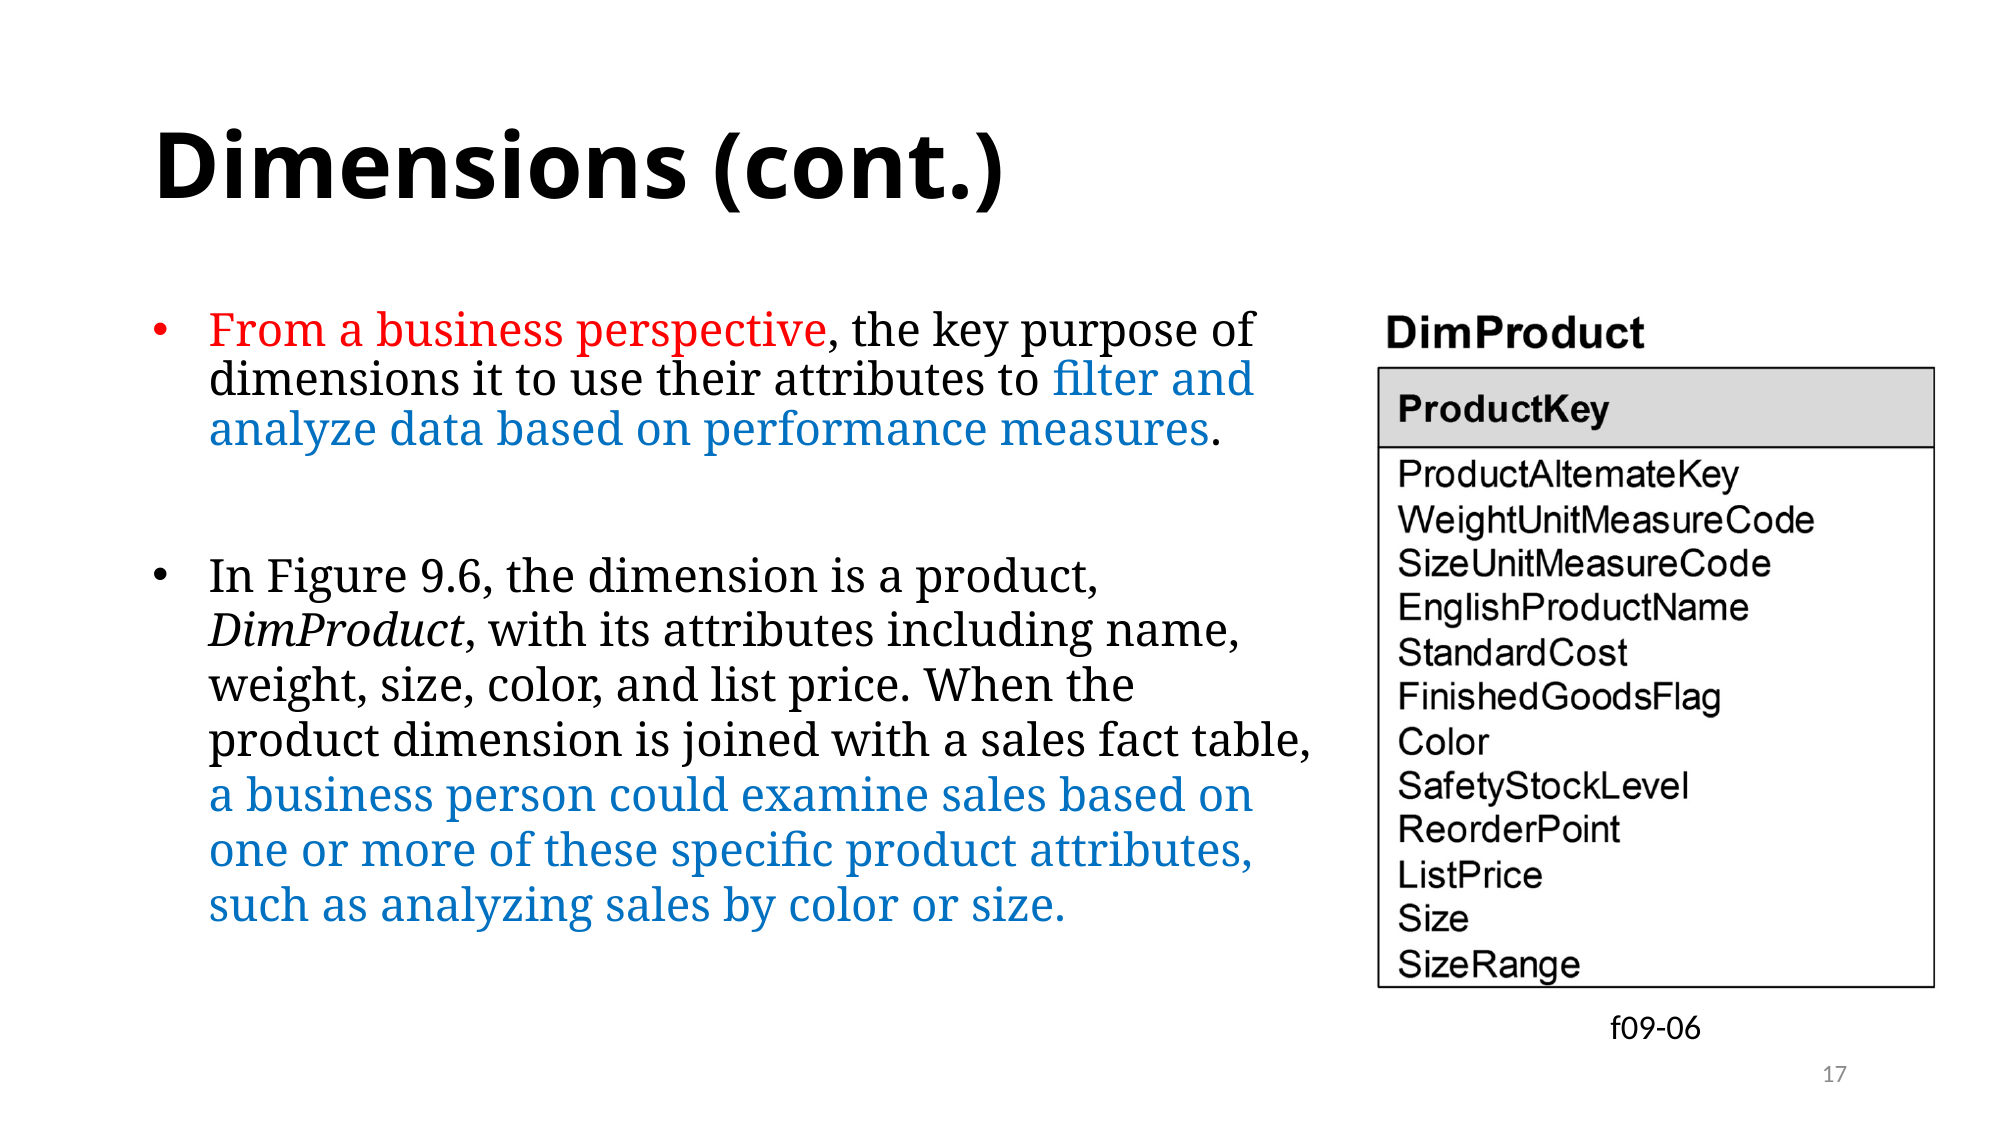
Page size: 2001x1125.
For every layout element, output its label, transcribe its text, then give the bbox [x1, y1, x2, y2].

slide_number 17 [1412, 1054, 1863, 1103]
title Dimensions (cont.) [137, 59, 1863, 278]
text_box From a business perspective, the key purpose of dimensions it to use their attributes to filter and analyze data based on performance measures. In Figure 9.6, the dimension is a product, DimProduct, with its attributes including name, weight, size, color, and list price. When the product dimension is joined with a sales fact table, a business person could examine sales based on one or more of these specific product attributes, such as analyzing sales by color or size. [137, 299, 1330, 1014]
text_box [1374, 312, 1938, 1054]
